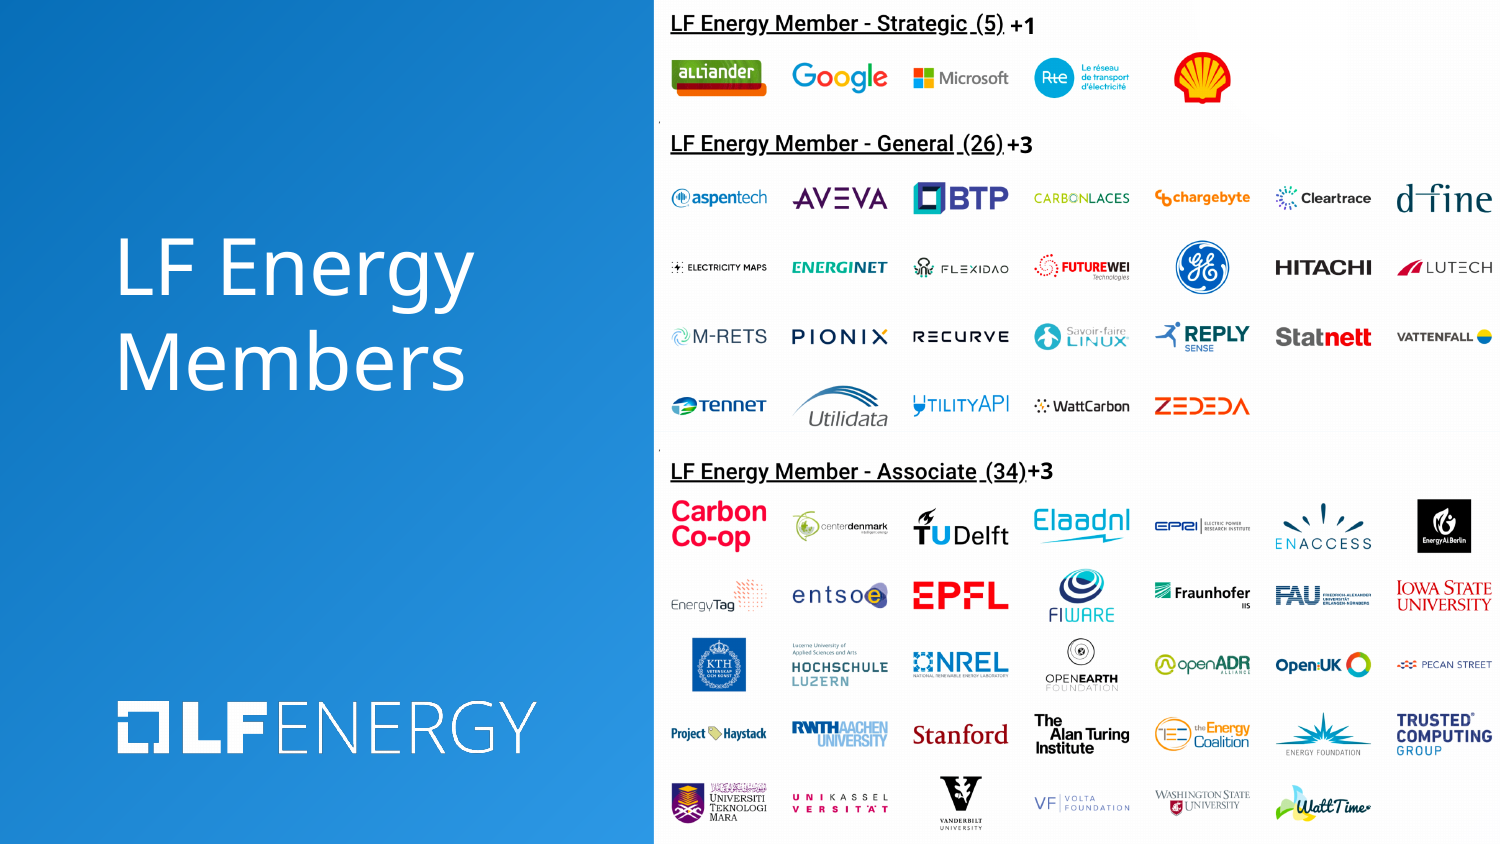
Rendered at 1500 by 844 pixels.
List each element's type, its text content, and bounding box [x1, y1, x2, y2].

picture [115, 694, 539, 760]
picture [653, 0, 1500, 844]
title LF Energy Members [98, 201, 623, 512]
